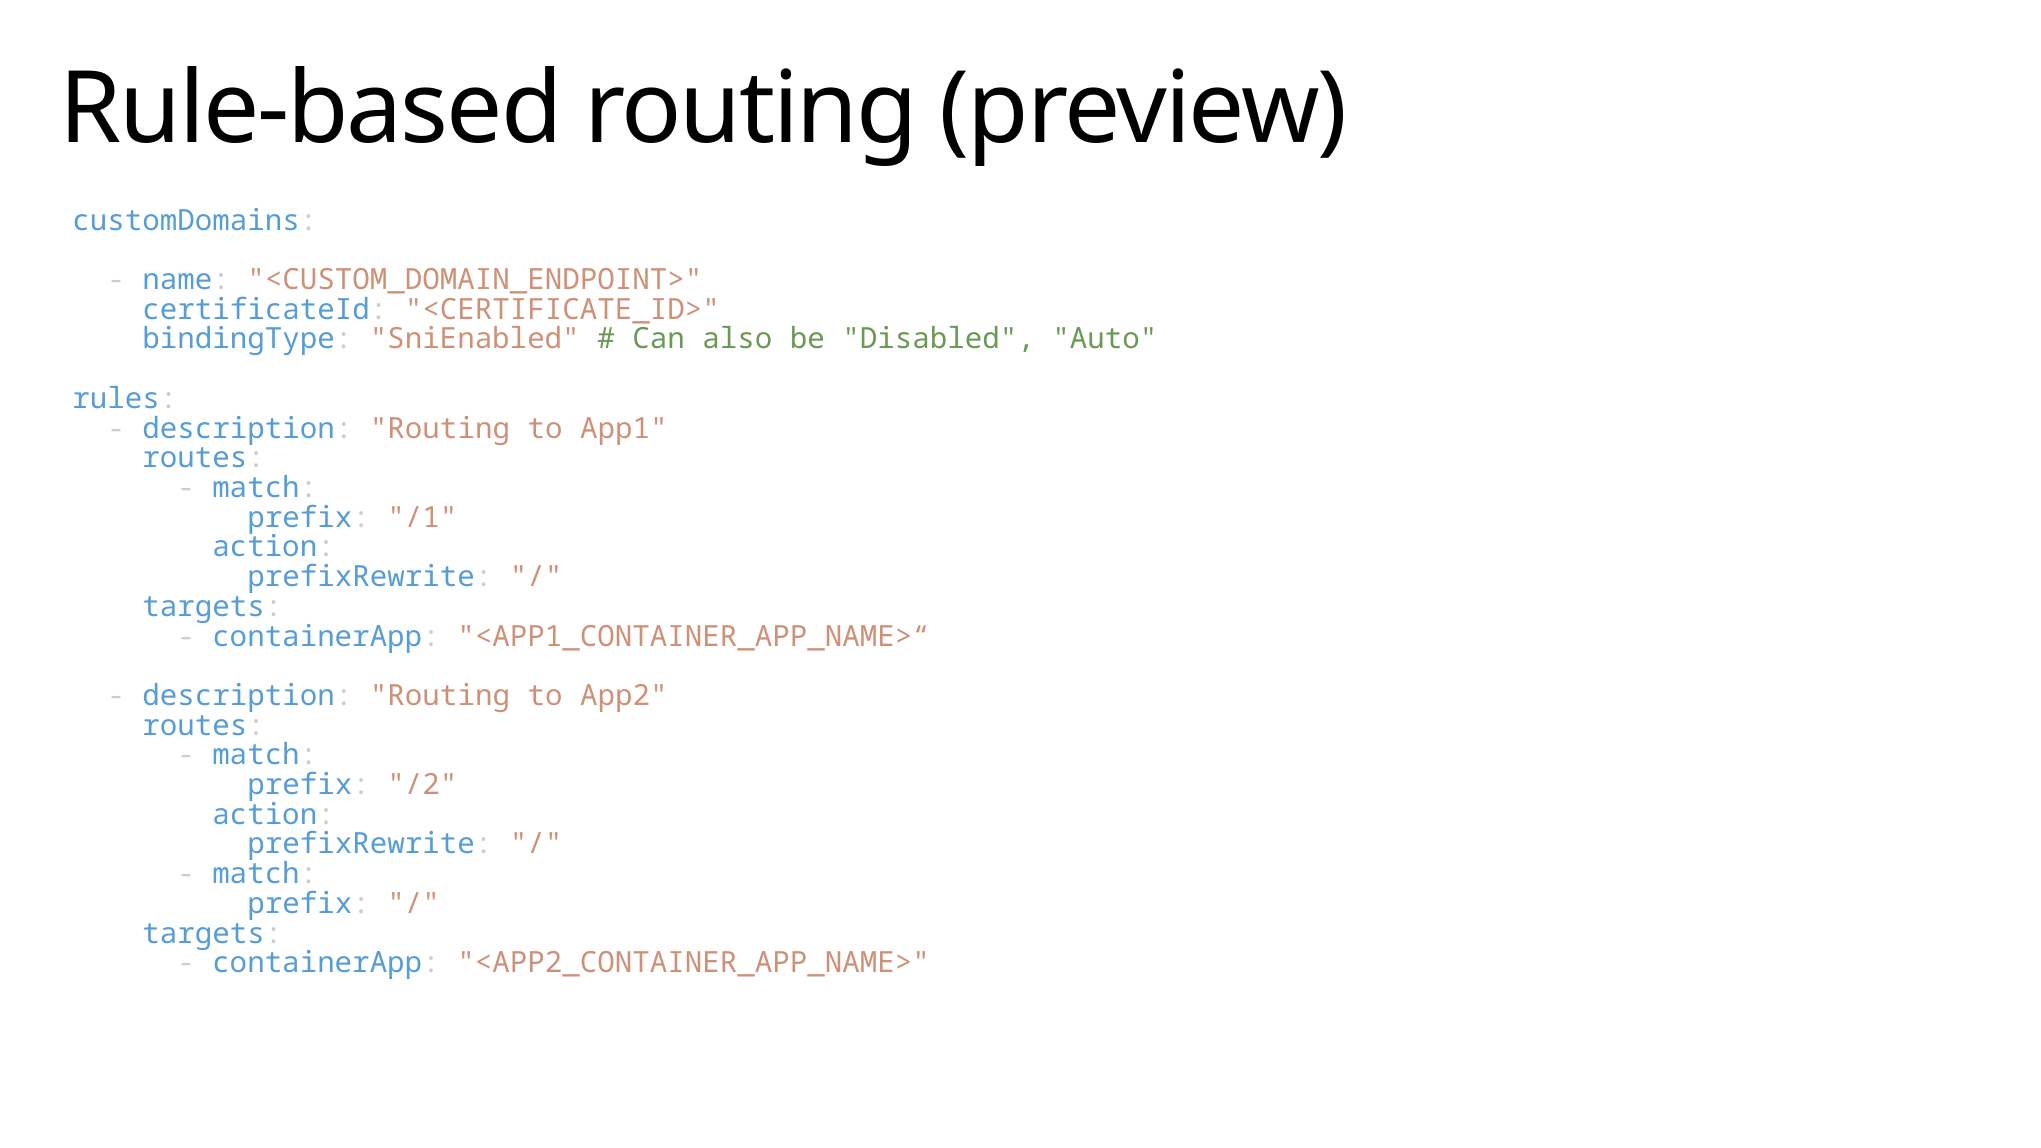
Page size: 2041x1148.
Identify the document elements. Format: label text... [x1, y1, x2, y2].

text_box customDomains: - name: "<CUSTOM_DOMAIN_ENDPOINT>" certificateId: "<CERTIFICATE_ID>" bindingType: "SniEnabled" # Can also be "Disabled", "Auto" rules: - description: "Routing to App1" routes: - match: prefix: "/1" action: prefixRewrite: "/" targets: - containerApp: "<APP1_CONTAINER_APP_NAME>“ - description: "Routing to App2" routes: - match: prefix: "/2" action: prefixRewrite: "/" - match: prefix: "/" targets: - containerApp: "<APP2_CONTAINER_APP_NAME>" [57, 199, 1746, 986]
text_box Rule-based routing (preview) [45, 48, 1995, 199]
